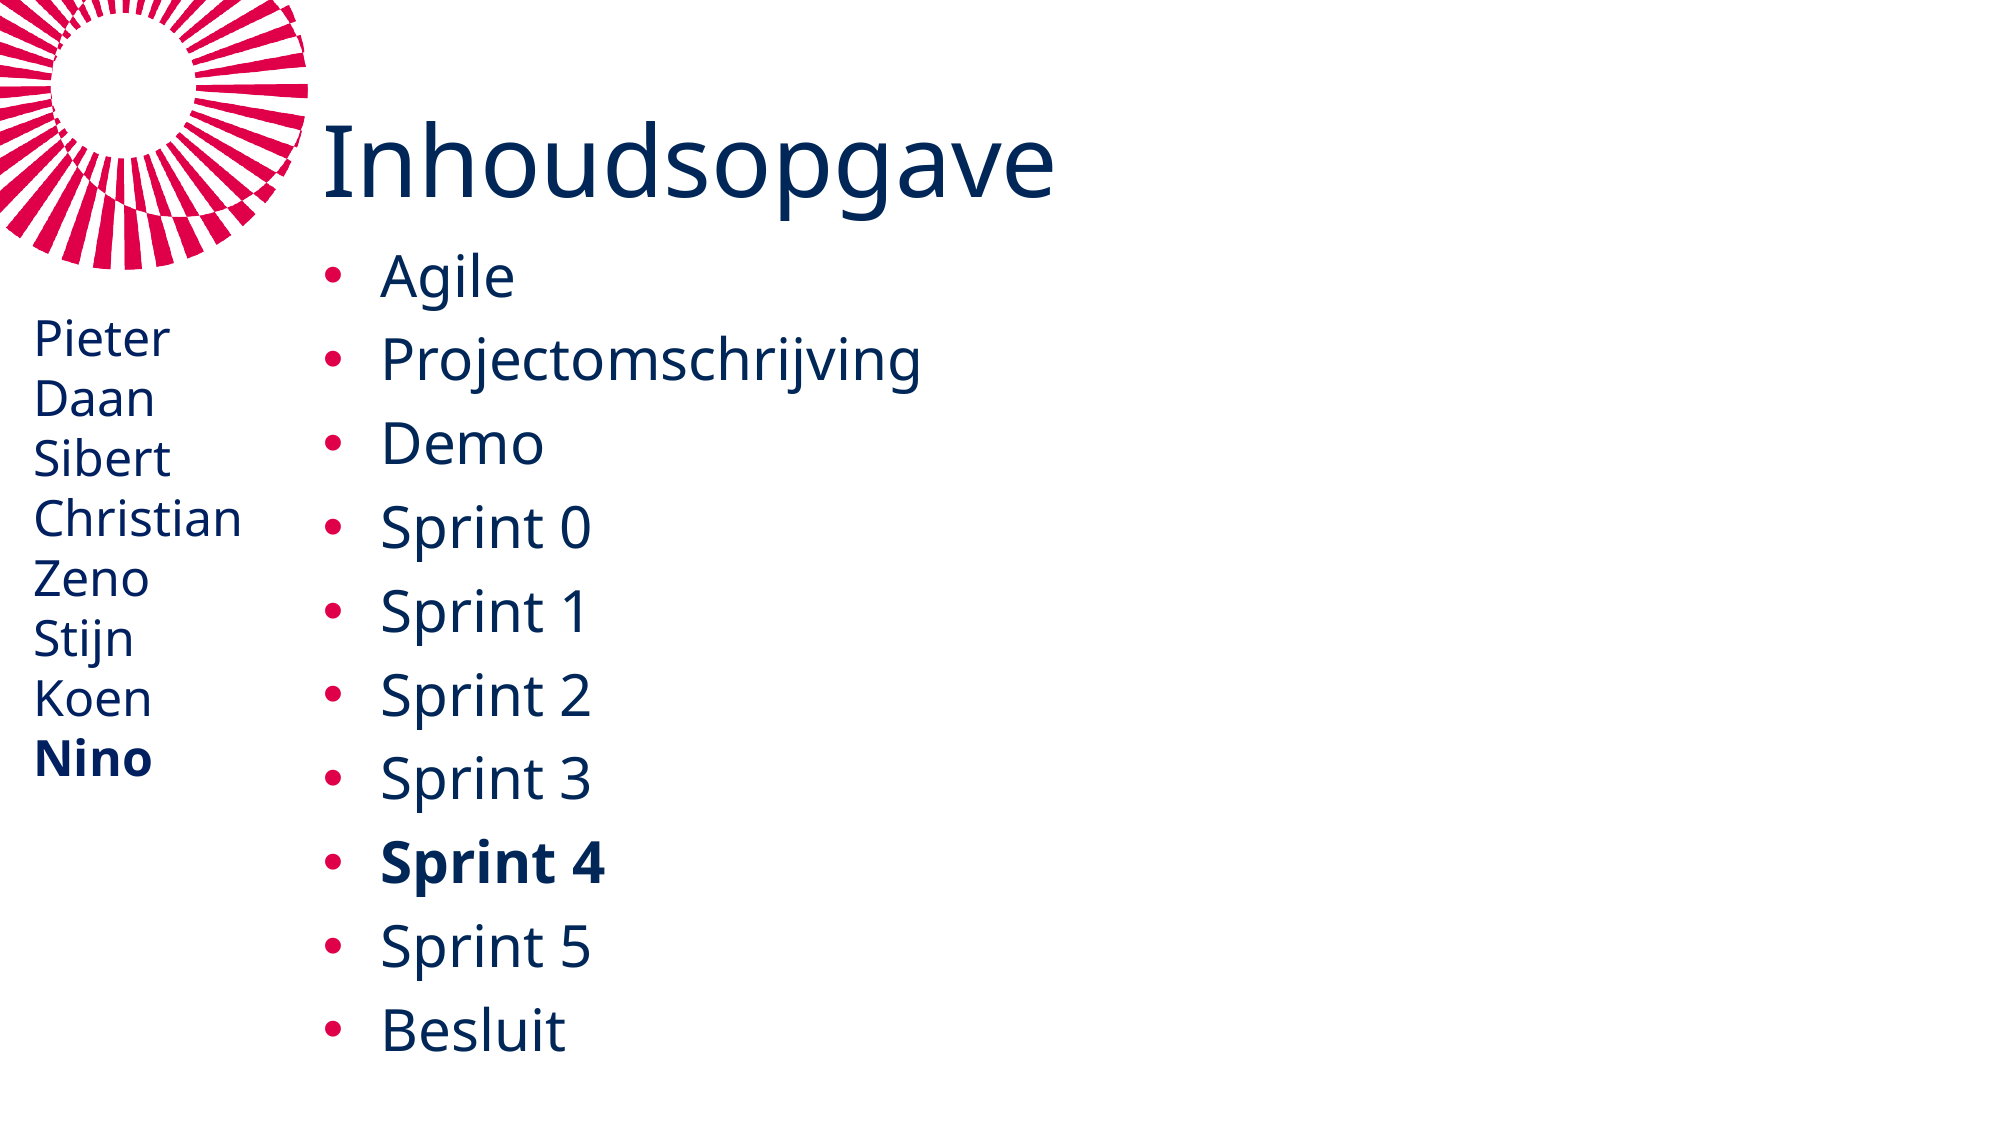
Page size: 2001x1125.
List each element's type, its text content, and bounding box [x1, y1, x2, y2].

picture [0, 0, 308, 270]
text_box Pieter Daan Sibert Christian Zeno Stijn Koen Nino [18, 299, 263, 795]
title Inhoudsopgave [307, 59, 1940, 239]
list Agile Projectomschrijving Demo Sprint 0 Sprint 1 Sprint 2 Sprint 3 Sprint 4 Sprint 5 Besluit [307, 239, 1940, 1019]
